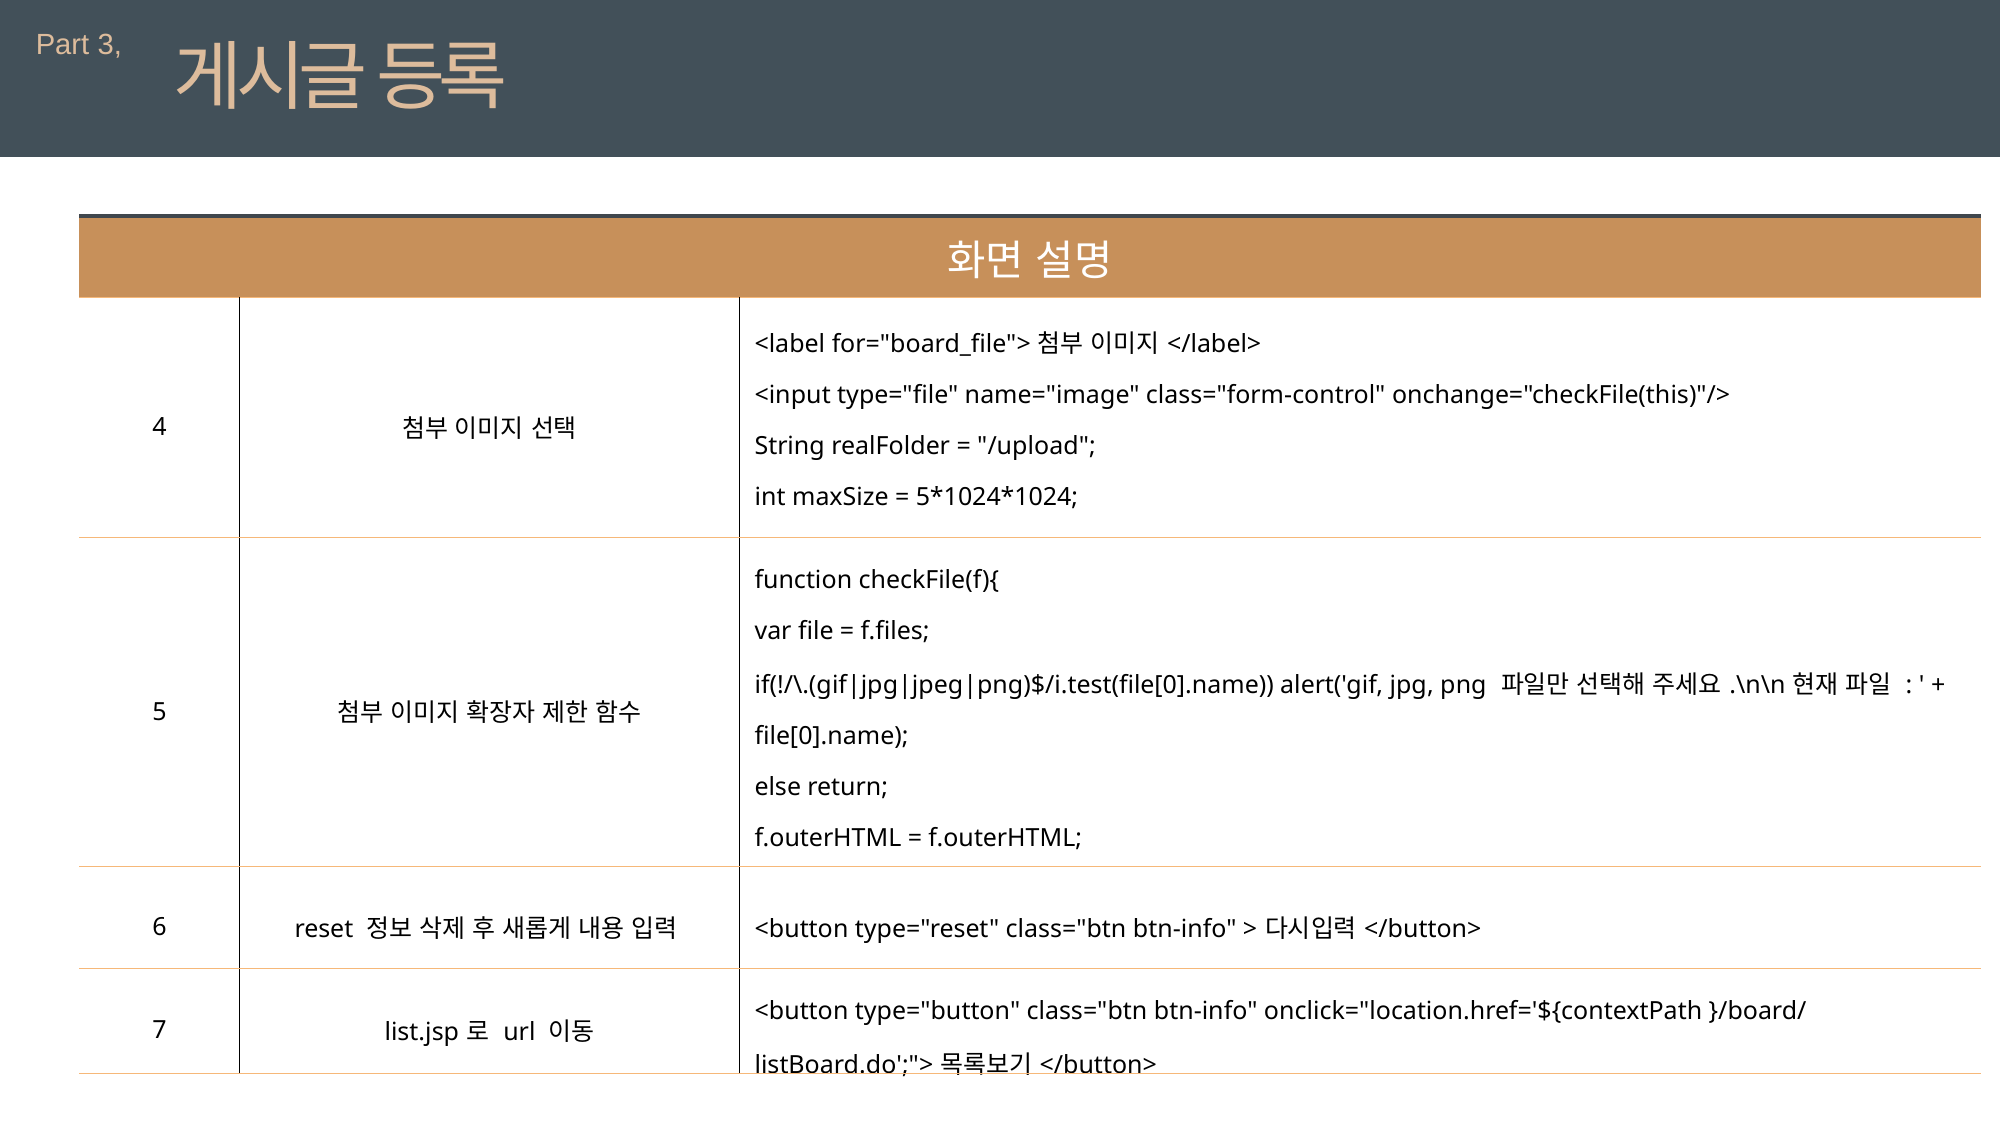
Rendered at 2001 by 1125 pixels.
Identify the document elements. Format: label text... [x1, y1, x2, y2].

table_cell list.jsp로 url 이동 [240, 969, 739, 1073]
table_cell 6 [79, 867, 239, 968]
table_cell 7 [79, 969, 239, 1073]
table_cell 첨부 이미지 확장자 제한 함수 [240, 538, 739, 866]
table_header 화면 설명 [79, 218, 1981, 297]
text_box [0, 0, 2000, 158]
table_cell <button type="reset" class="btn btn-info" >다시입력</button> [740, 867, 1981, 968]
table_cell 5 [79, 538, 239, 866]
table_cell <button type="button" class="btn btn-info" onclick="location.href='${contextPath }/board/listBoard.do';">목록보기</button> [740, 969, 1981, 1073]
table_cell <label for="board_file">첨부 이미지</label> <input type="file" name="image" class="form-control" onchange="checkFile(this)"/> String realFolder = "/upload"; int maxSize = 5*1024*1024; 절대 경로 /upload 파일의 최대 5MB까지 첨부 가능하다. [740, 298, 1981, 537]
table_cell 첨부 이미지 선택 [240, 298, 739, 537]
table_cell reset 정보 삭제 후 새롭게 내용 입력 [240, 867, 739, 968]
text_box 게시글 등록 [158, 20, 834, 126]
table_cell 4 [79, 298, 239, 537]
text_box Part 3, [21, 18, 138, 68]
table_cell function checkFile(f){ var file = f.files; if(!/\.(gif|jpg|jpeg|png)$/i.test(file[0].name)) alert('gif, jpg, png 파일만 선택해 주세요.\n\n현재 파일 : ' + file[0].name); else return; f.outerHTML = f.outerHTML; } [740, 538, 1981, 866]
text_box [1623, 1025, 2000, 1113]
